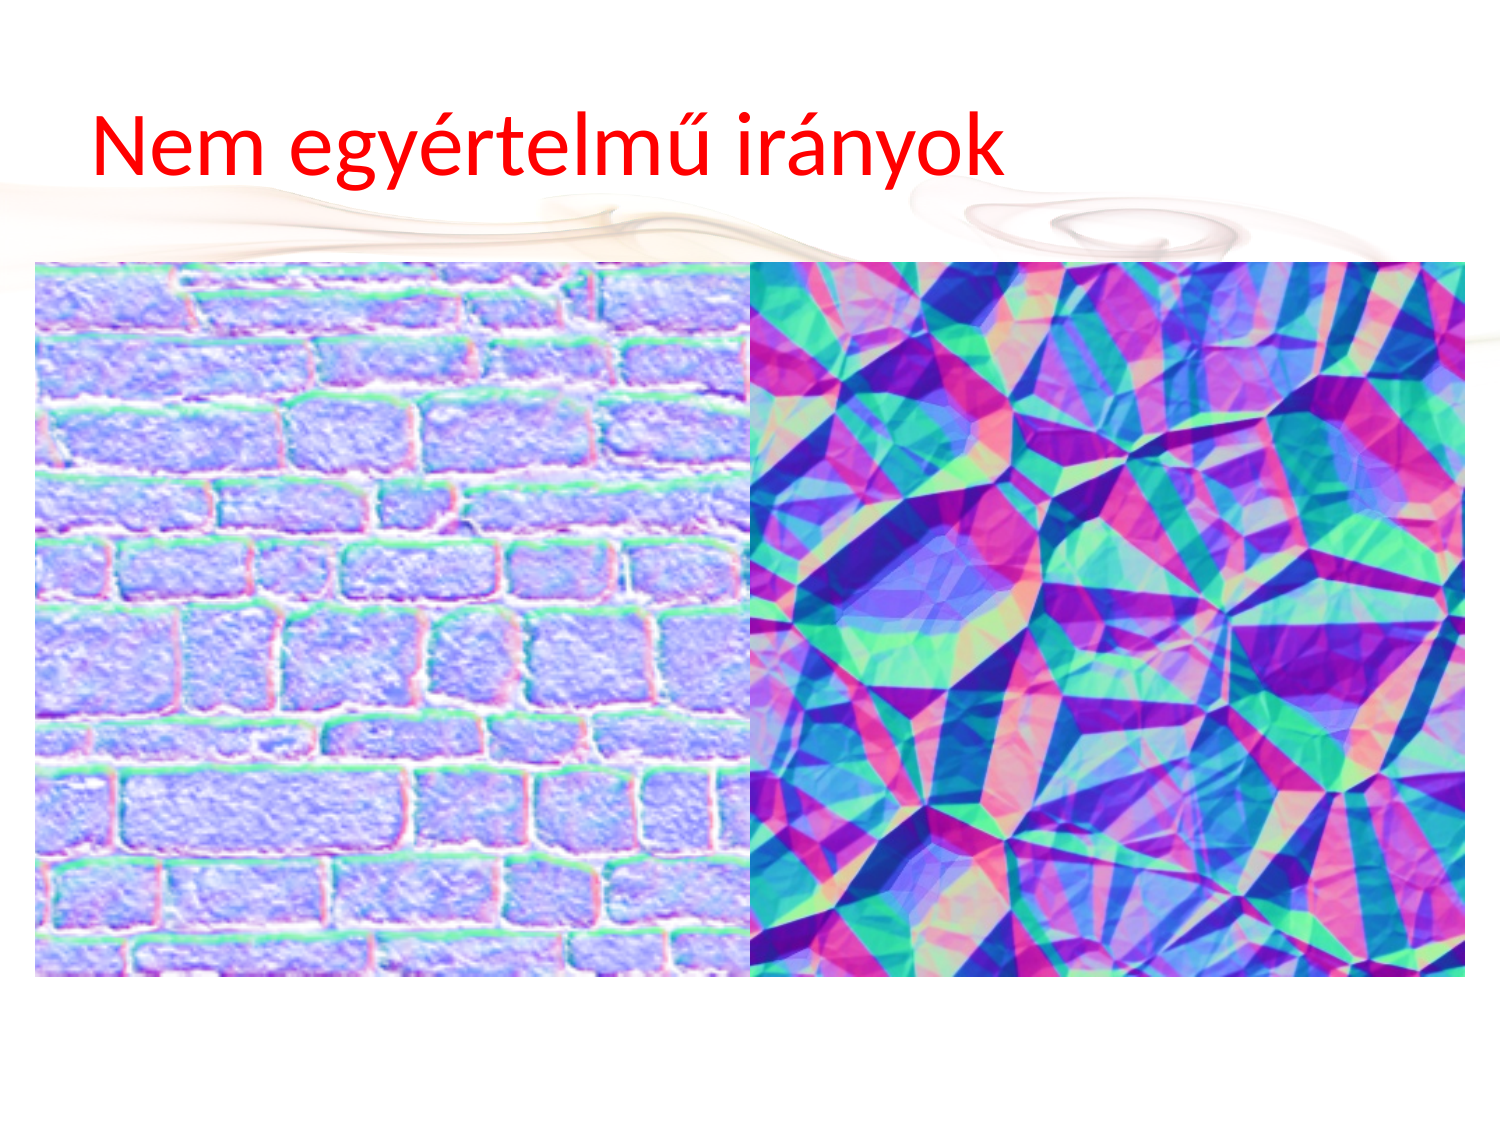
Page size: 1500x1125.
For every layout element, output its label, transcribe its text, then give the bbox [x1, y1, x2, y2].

title Nem egyértelmű irányok [75, 45, 1425, 233]
picture [35, 262, 1465, 977]
